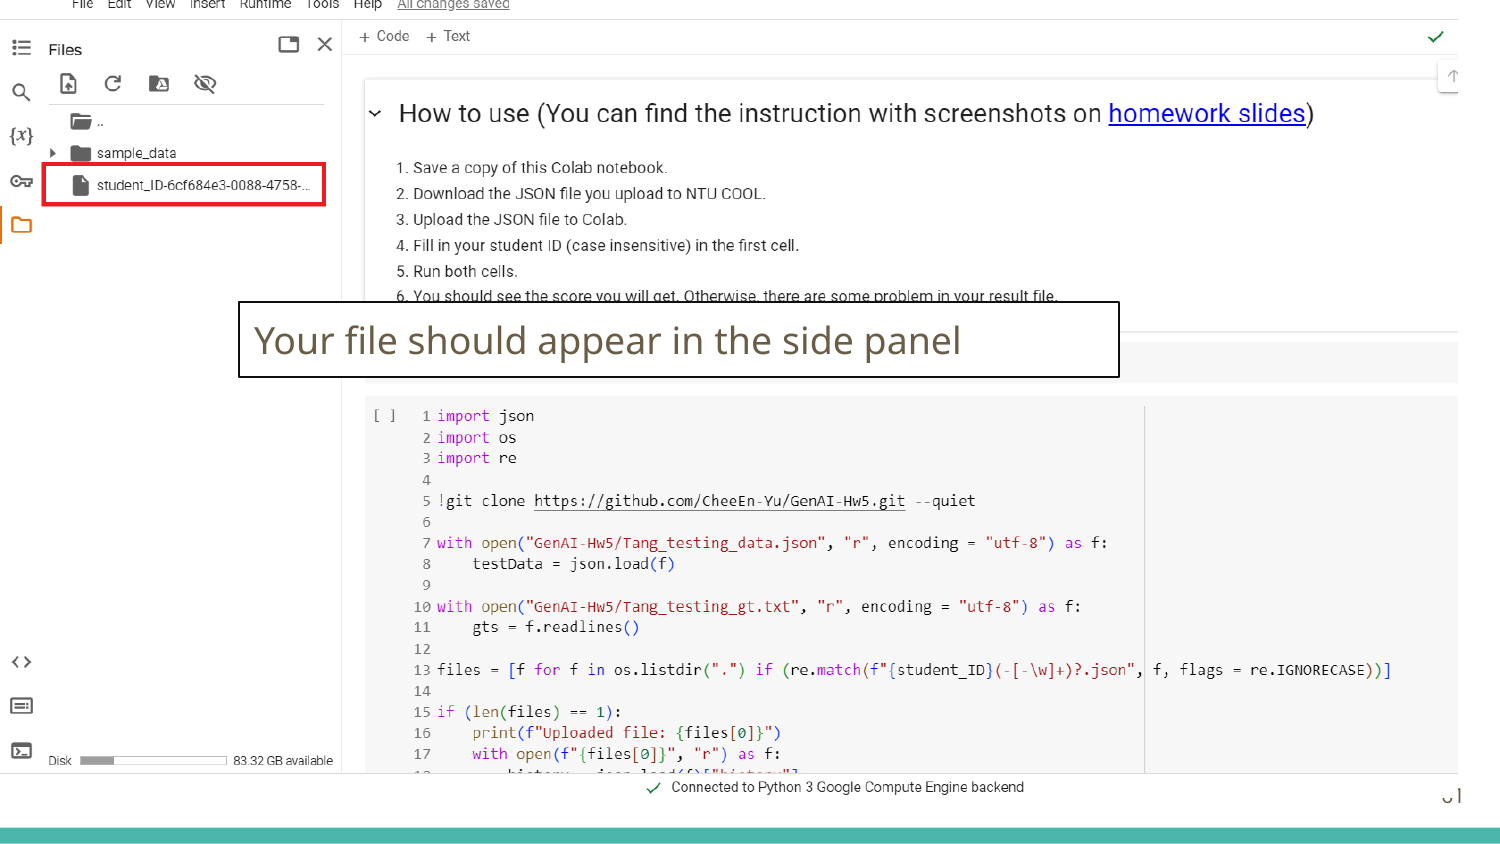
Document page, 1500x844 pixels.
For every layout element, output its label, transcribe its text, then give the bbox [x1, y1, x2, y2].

slide_number 61 [1389, 764, 1480, 830]
picture [0, 0, 1459, 798]
